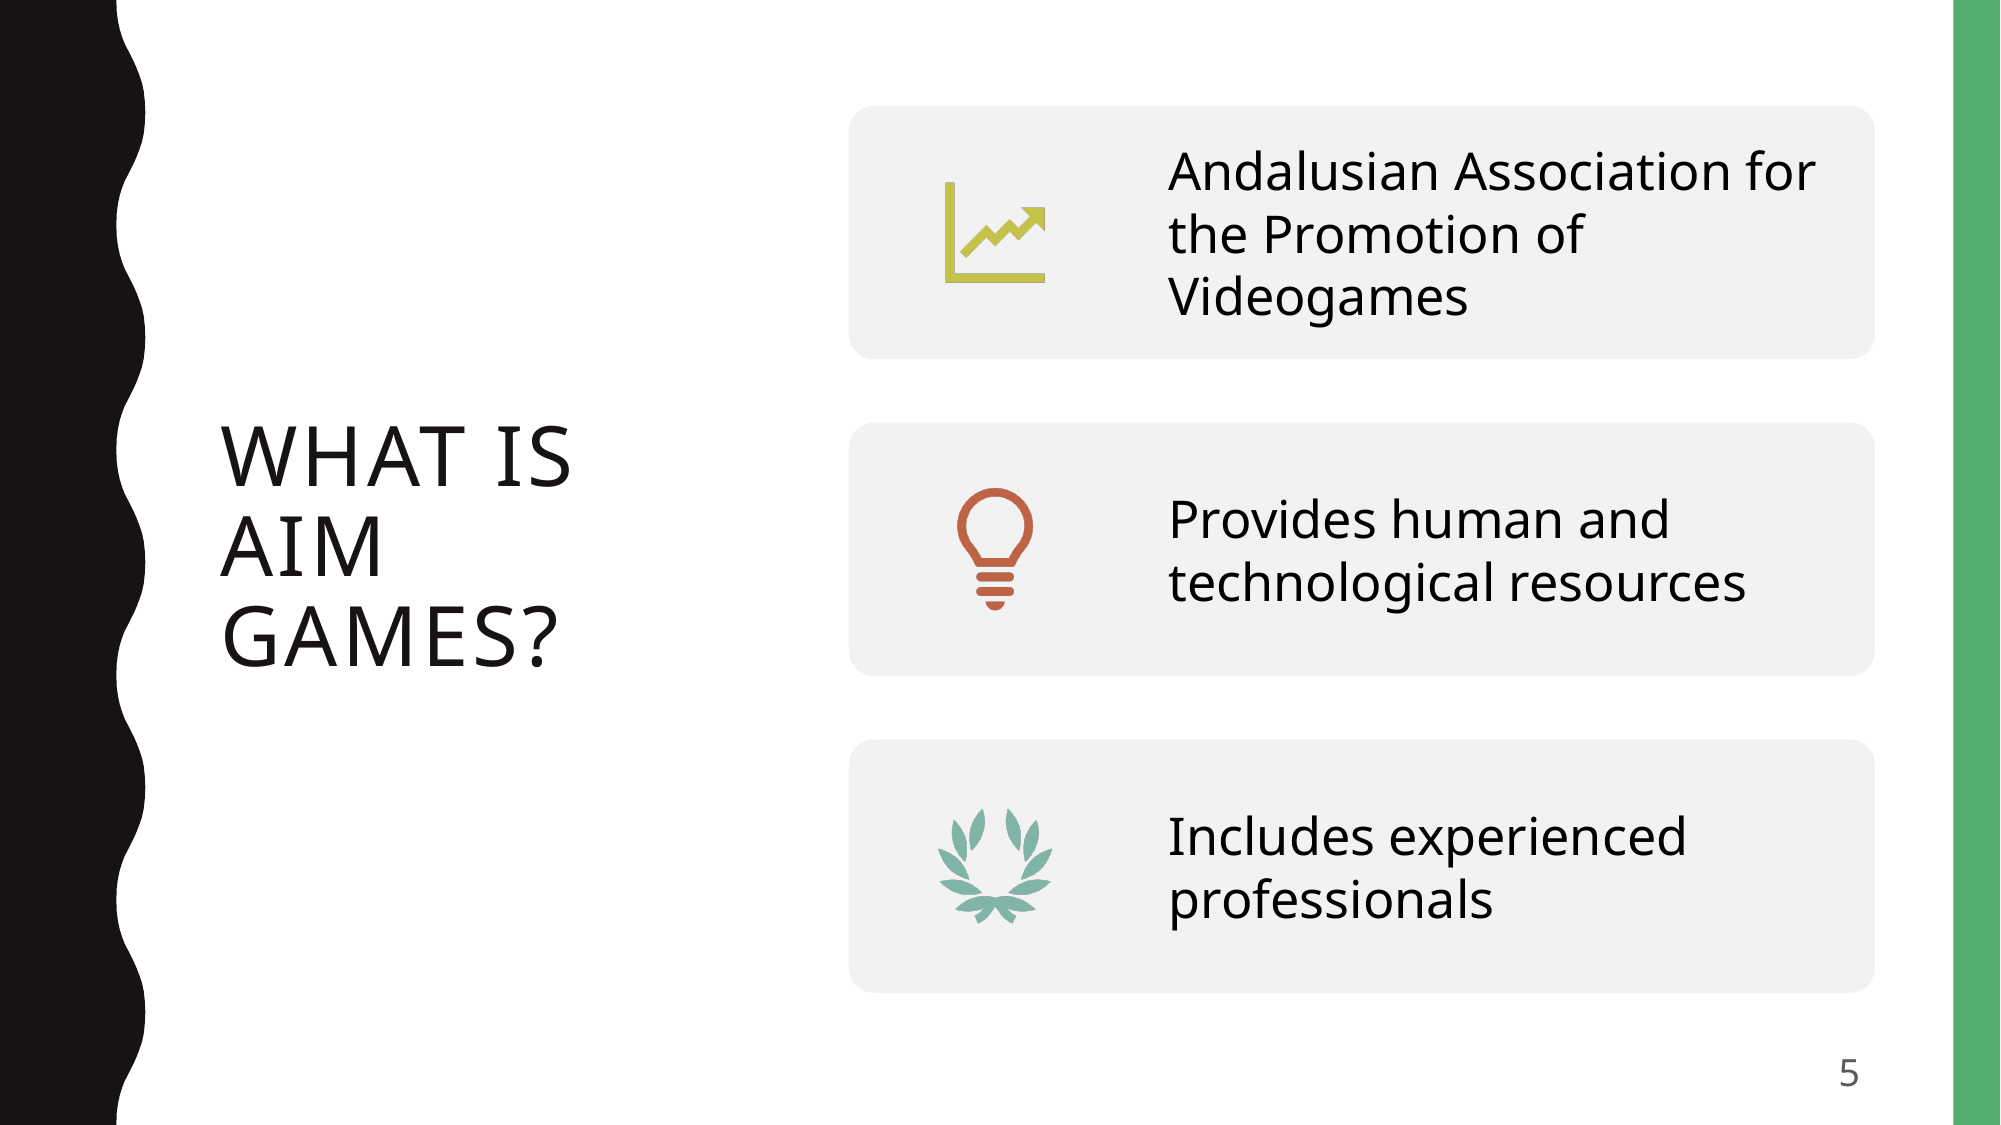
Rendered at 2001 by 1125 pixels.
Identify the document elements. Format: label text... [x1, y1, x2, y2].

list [848, 105, 1875, 993]
title What is Aim Games? [205, 105, 761, 993]
slide_number 4 [1412, 1045, 1875, 1103]
